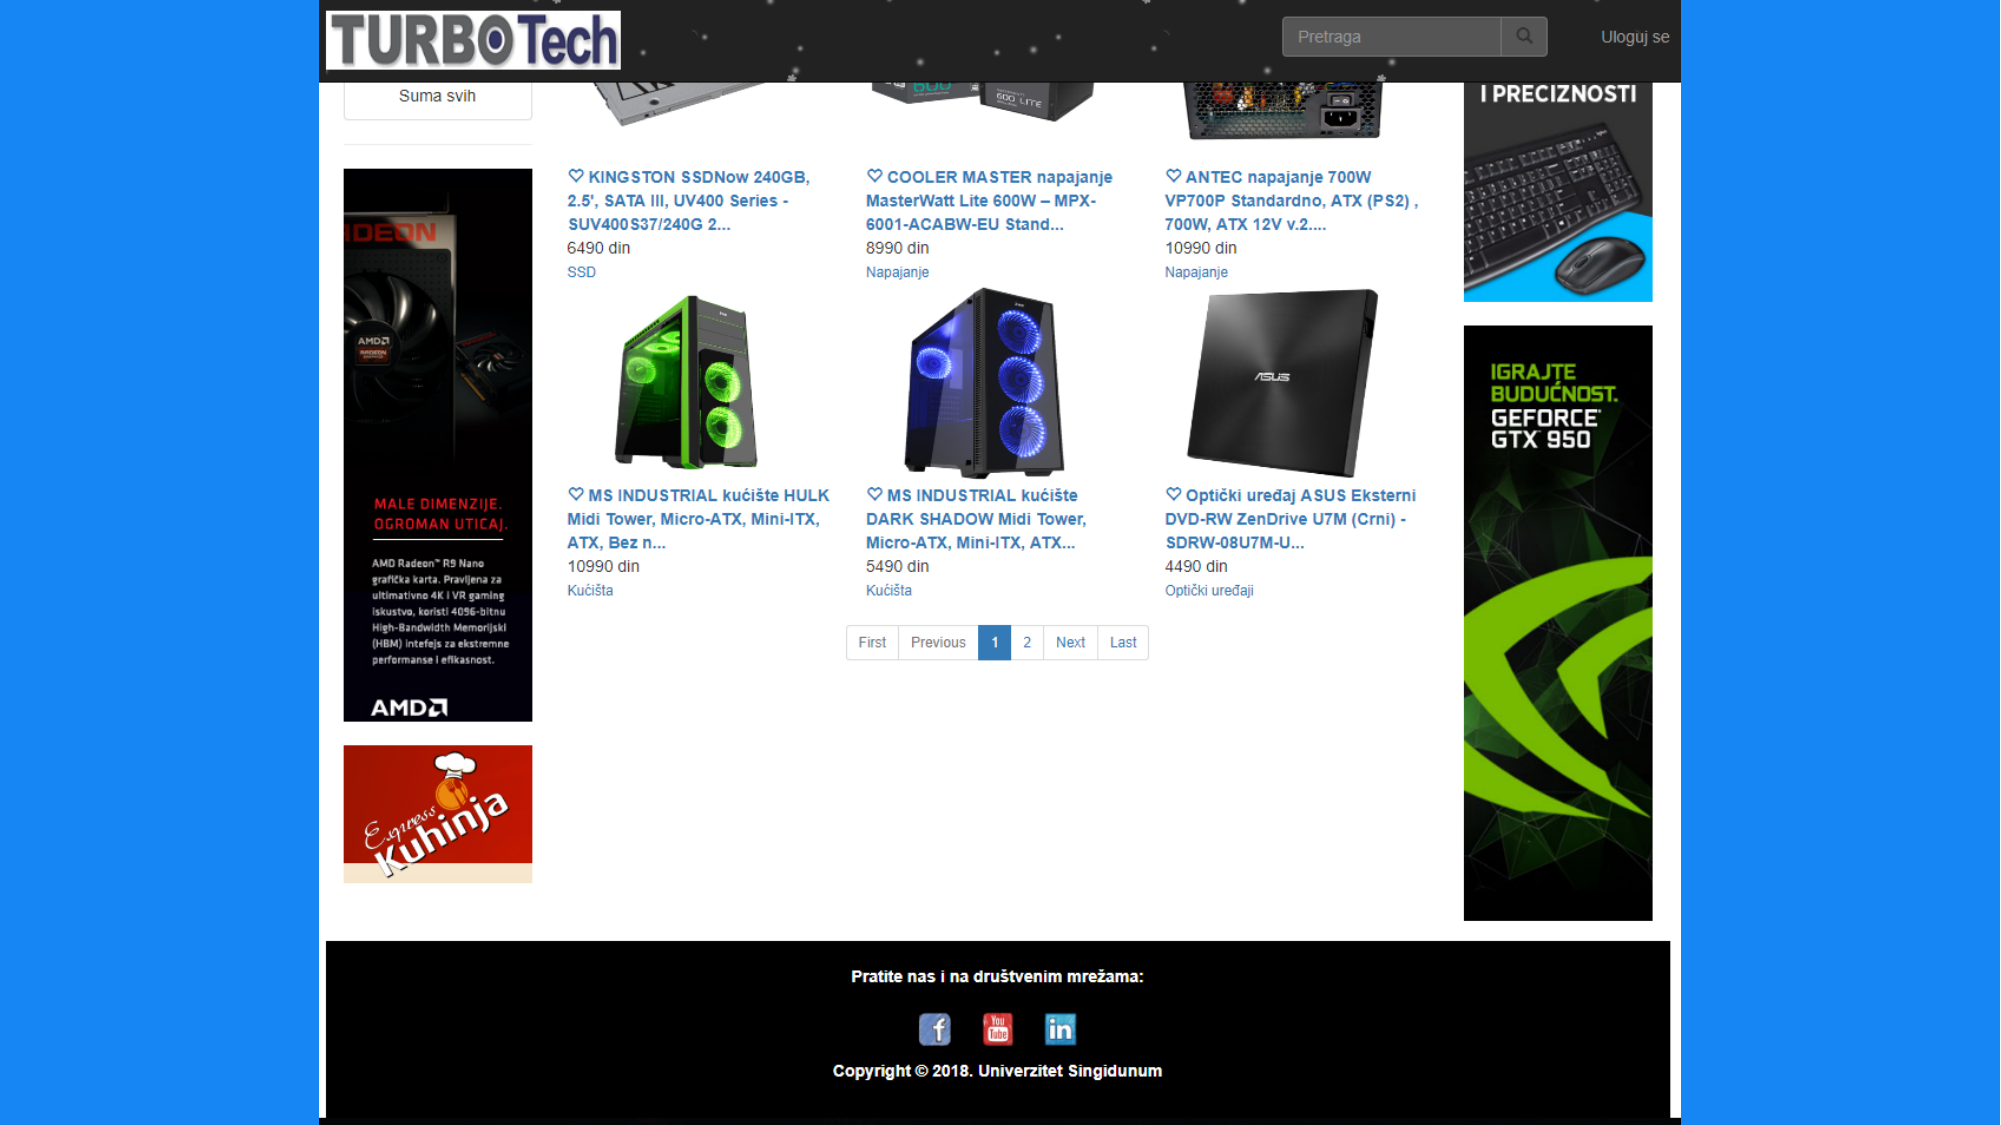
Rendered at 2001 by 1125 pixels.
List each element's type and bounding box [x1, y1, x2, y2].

picture [319, 0, 1681, 1125]
